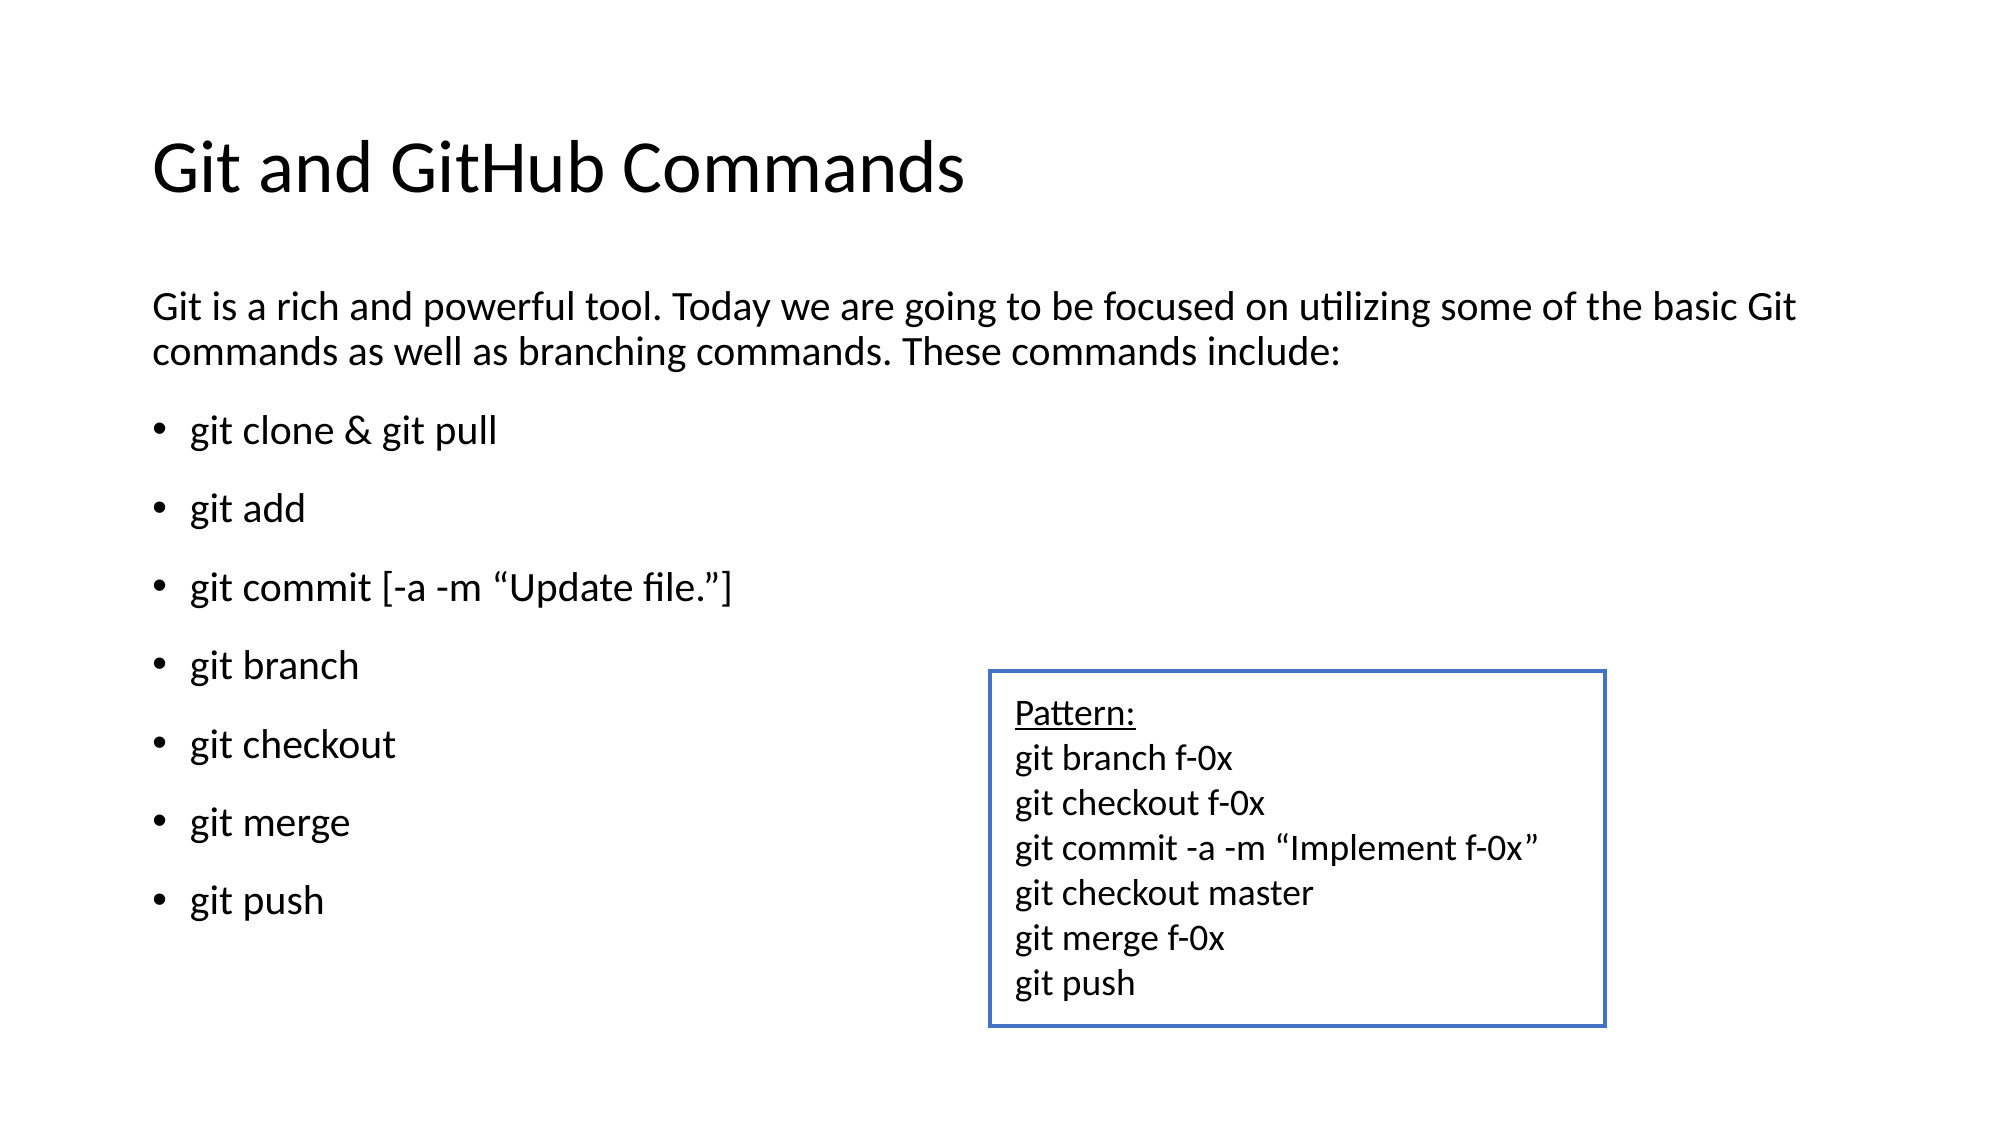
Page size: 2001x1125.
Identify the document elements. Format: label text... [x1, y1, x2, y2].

text_box [989, 670, 1606, 1027]
list Git is a rich and powerful tool. Today we are going to be focused on utilizing some of the basic Git commands as well as branching commands. These commands include: git clone & git pull git add git commit [-a -m “Update file.”] git branch git checkout git merge git push [137, 277, 1863, 1014]
title Git and GitHub Commands [137, 59, 1863, 277]
